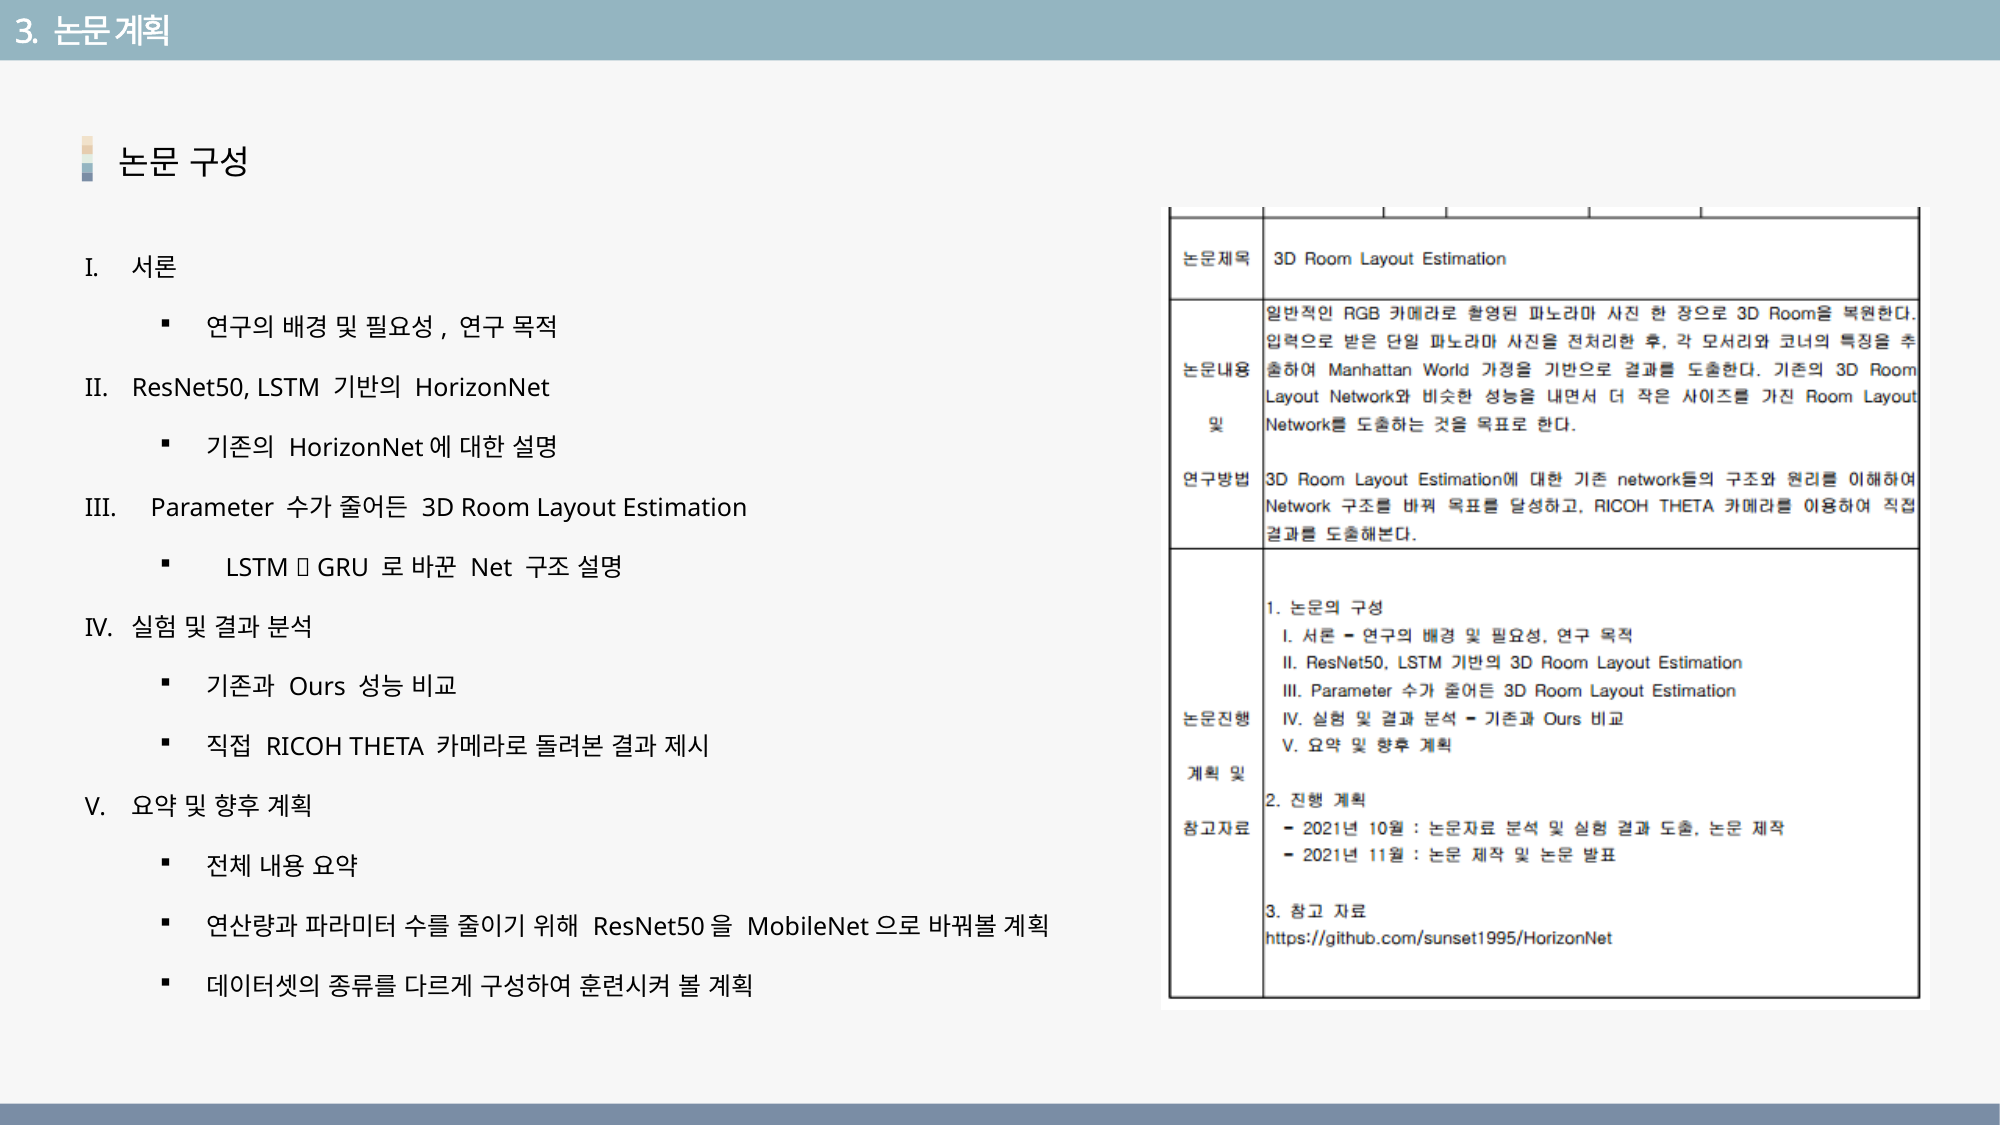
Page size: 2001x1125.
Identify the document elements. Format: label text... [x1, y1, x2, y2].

text_box 논문 구성 [104, 133, 948, 189]
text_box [81, 135, 93, 182]
picture [1160, 207, 1930, 1010]
text_box 3. 논문 계획 [0, 2, 1314, 57]
text_box 서론 연구의 배경 및 필요성, 연구 목적 ResNet50, LSTM 기반의 HorizonNet 기존의 HorizonNet에 대한 설명 Parameter 수가 줄어든 3D Room Layout Estimation LSTM  GRU 로 바꾼 Net 구조 설명 실험 및 결과 분석 기존과 Ours 성능 비교 직접 RICOH THETA 카메라로 돌려본 결과 제시 요약 및 향후 계획 전체 내용 요약 연산량과 파라미터 수를 줄이기 위해 ResNet50을 MobileNet으로 바꿔볼 계획 데이터셋의 종류를 다르게 구성하여 훈련시켜 볼 계획 [70, 214, 1160, 1008]
text_box [0, 0, 2000, 62]
text_box [0, 1103, 2000, 1125]
